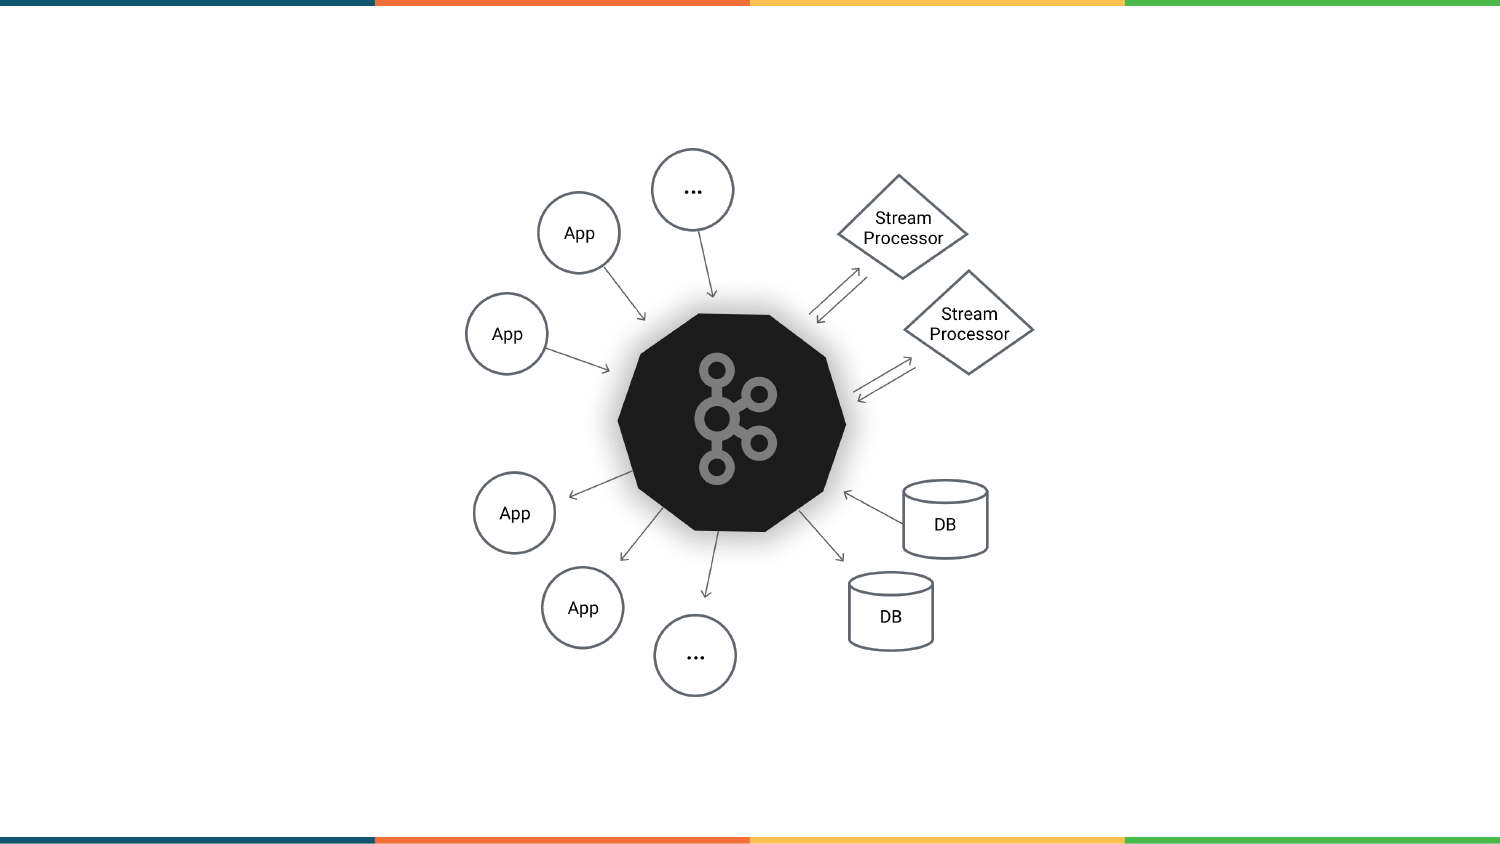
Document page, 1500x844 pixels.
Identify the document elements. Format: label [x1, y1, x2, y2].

text_box [0, 836, 1500, 844]
text_box [0, 0, 1500, 7]
picture [465, 147, 1035, 697]
